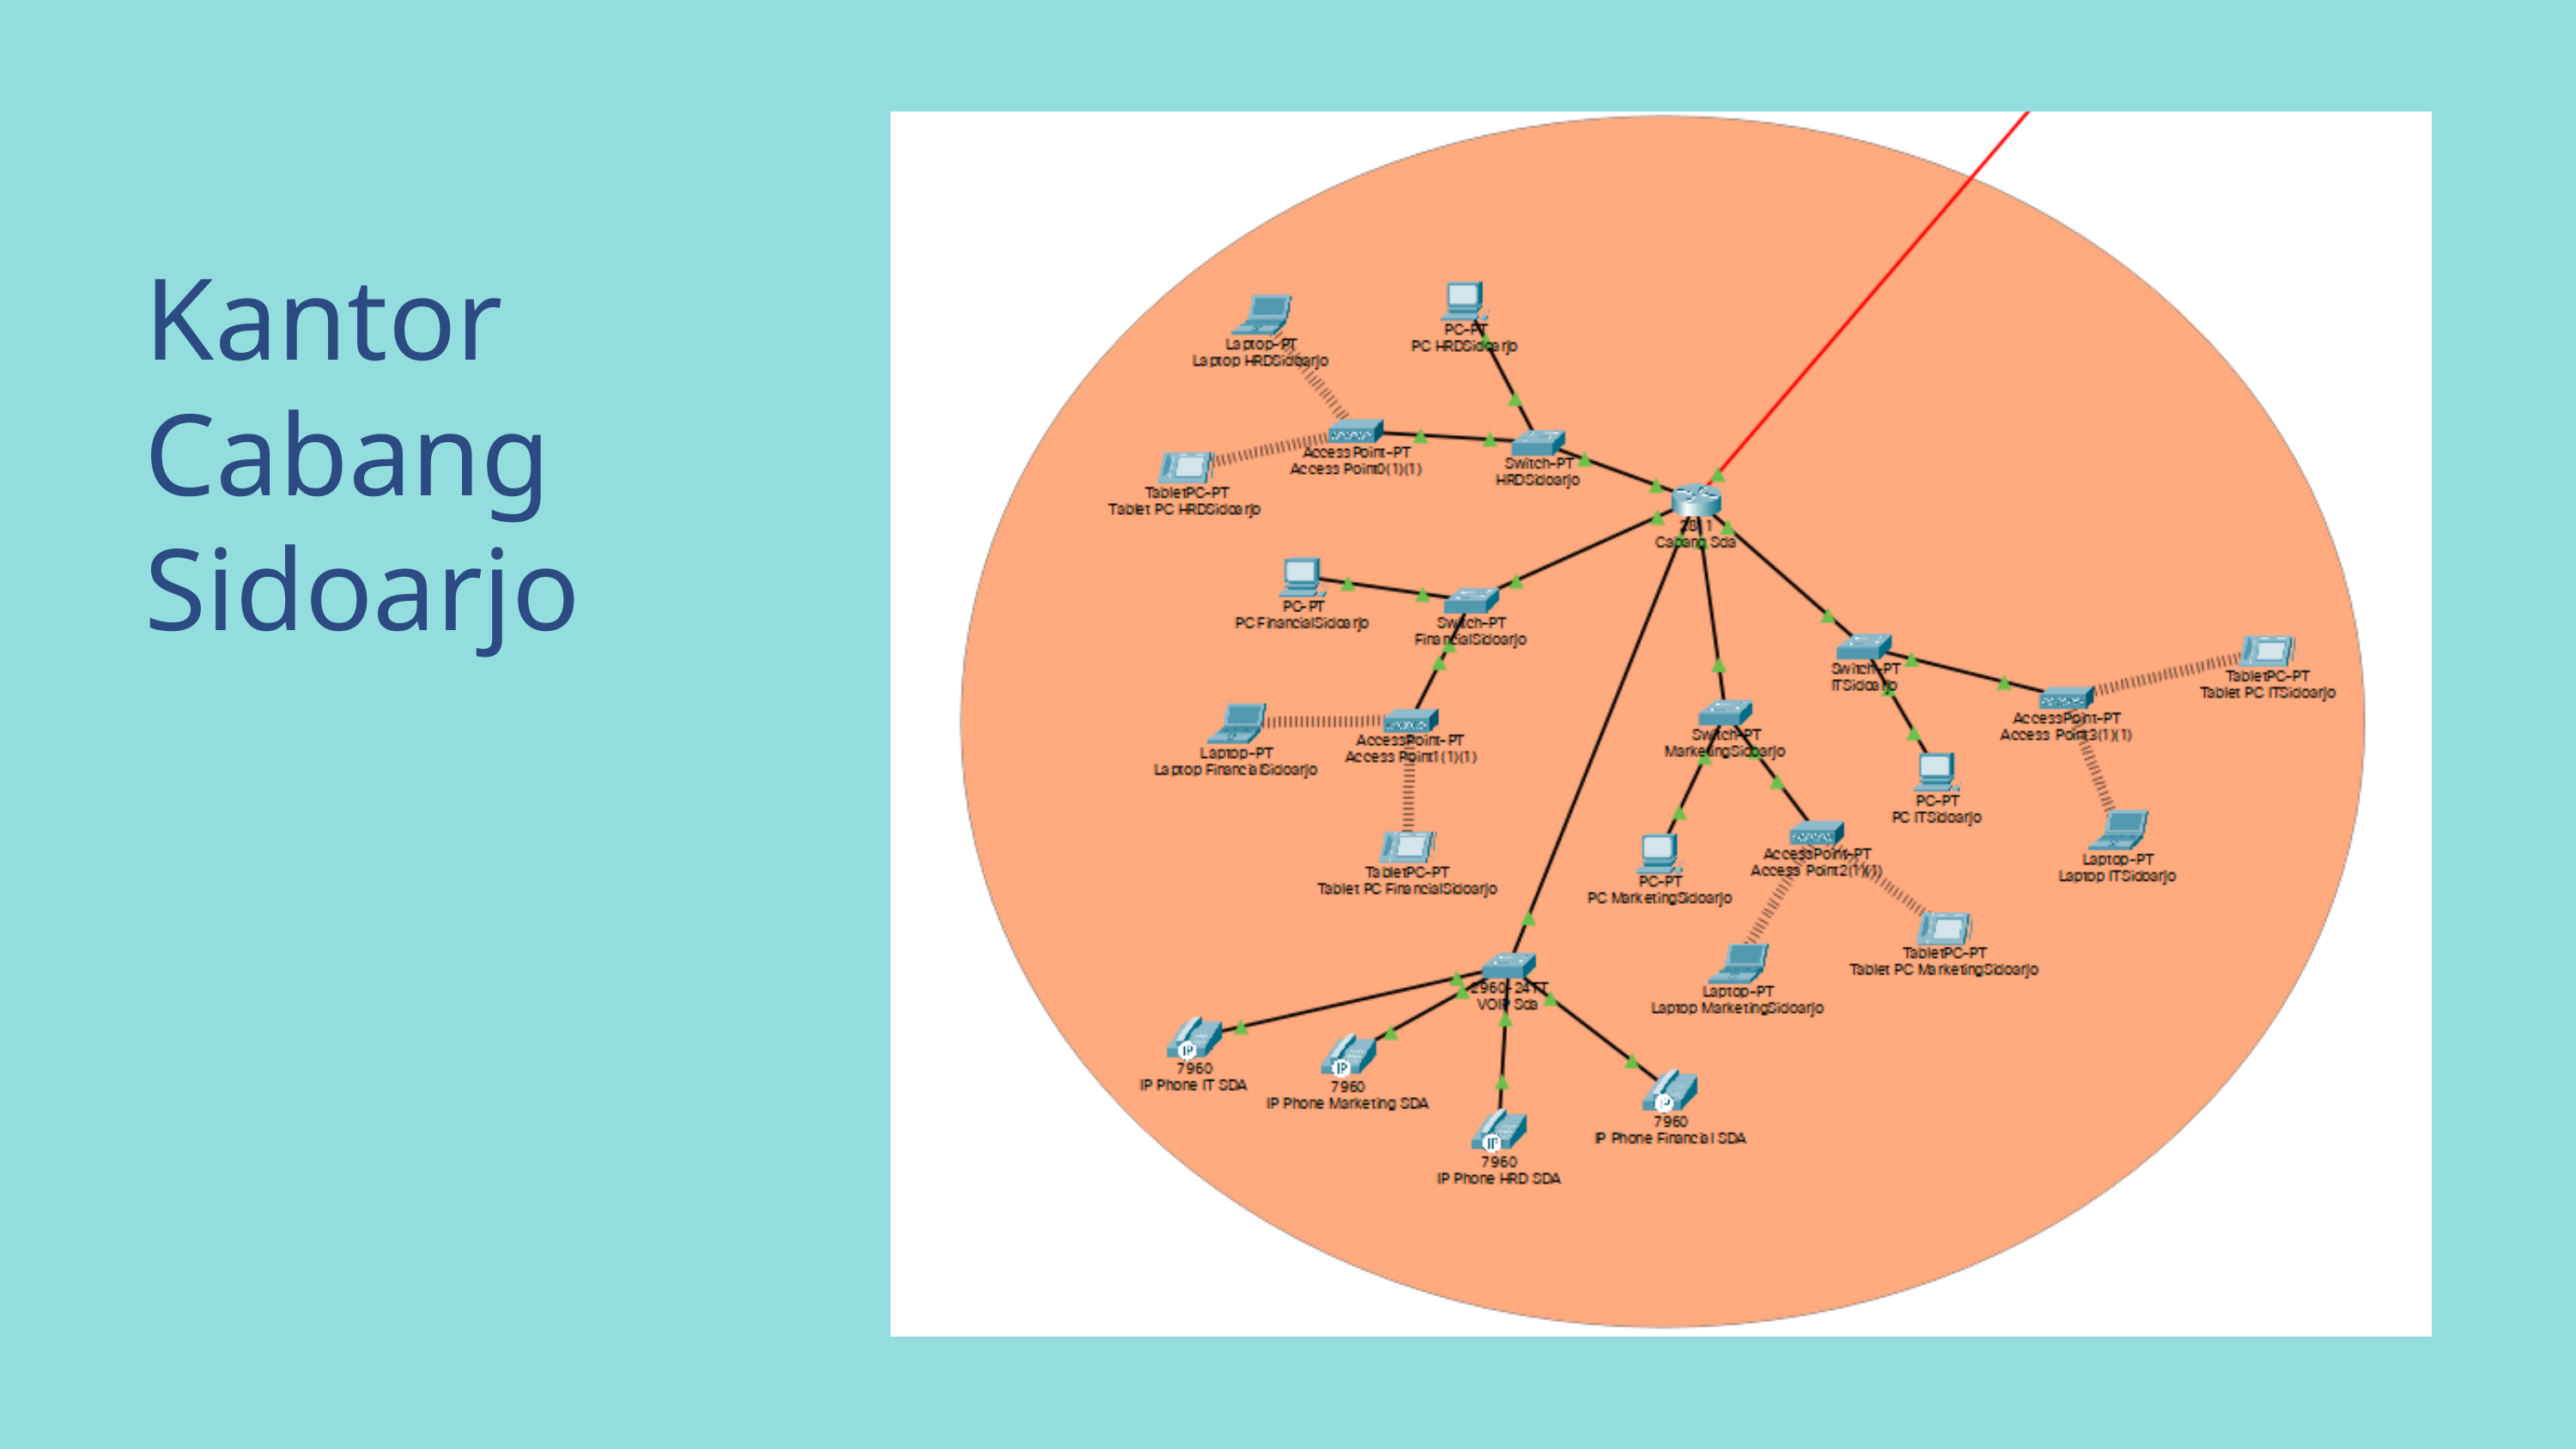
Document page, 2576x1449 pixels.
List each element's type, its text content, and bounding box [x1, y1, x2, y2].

picture [890, 112, 2432, 1337]
text_box Kantor Cabang Sidoarjo [144, 247, 665, 653]
